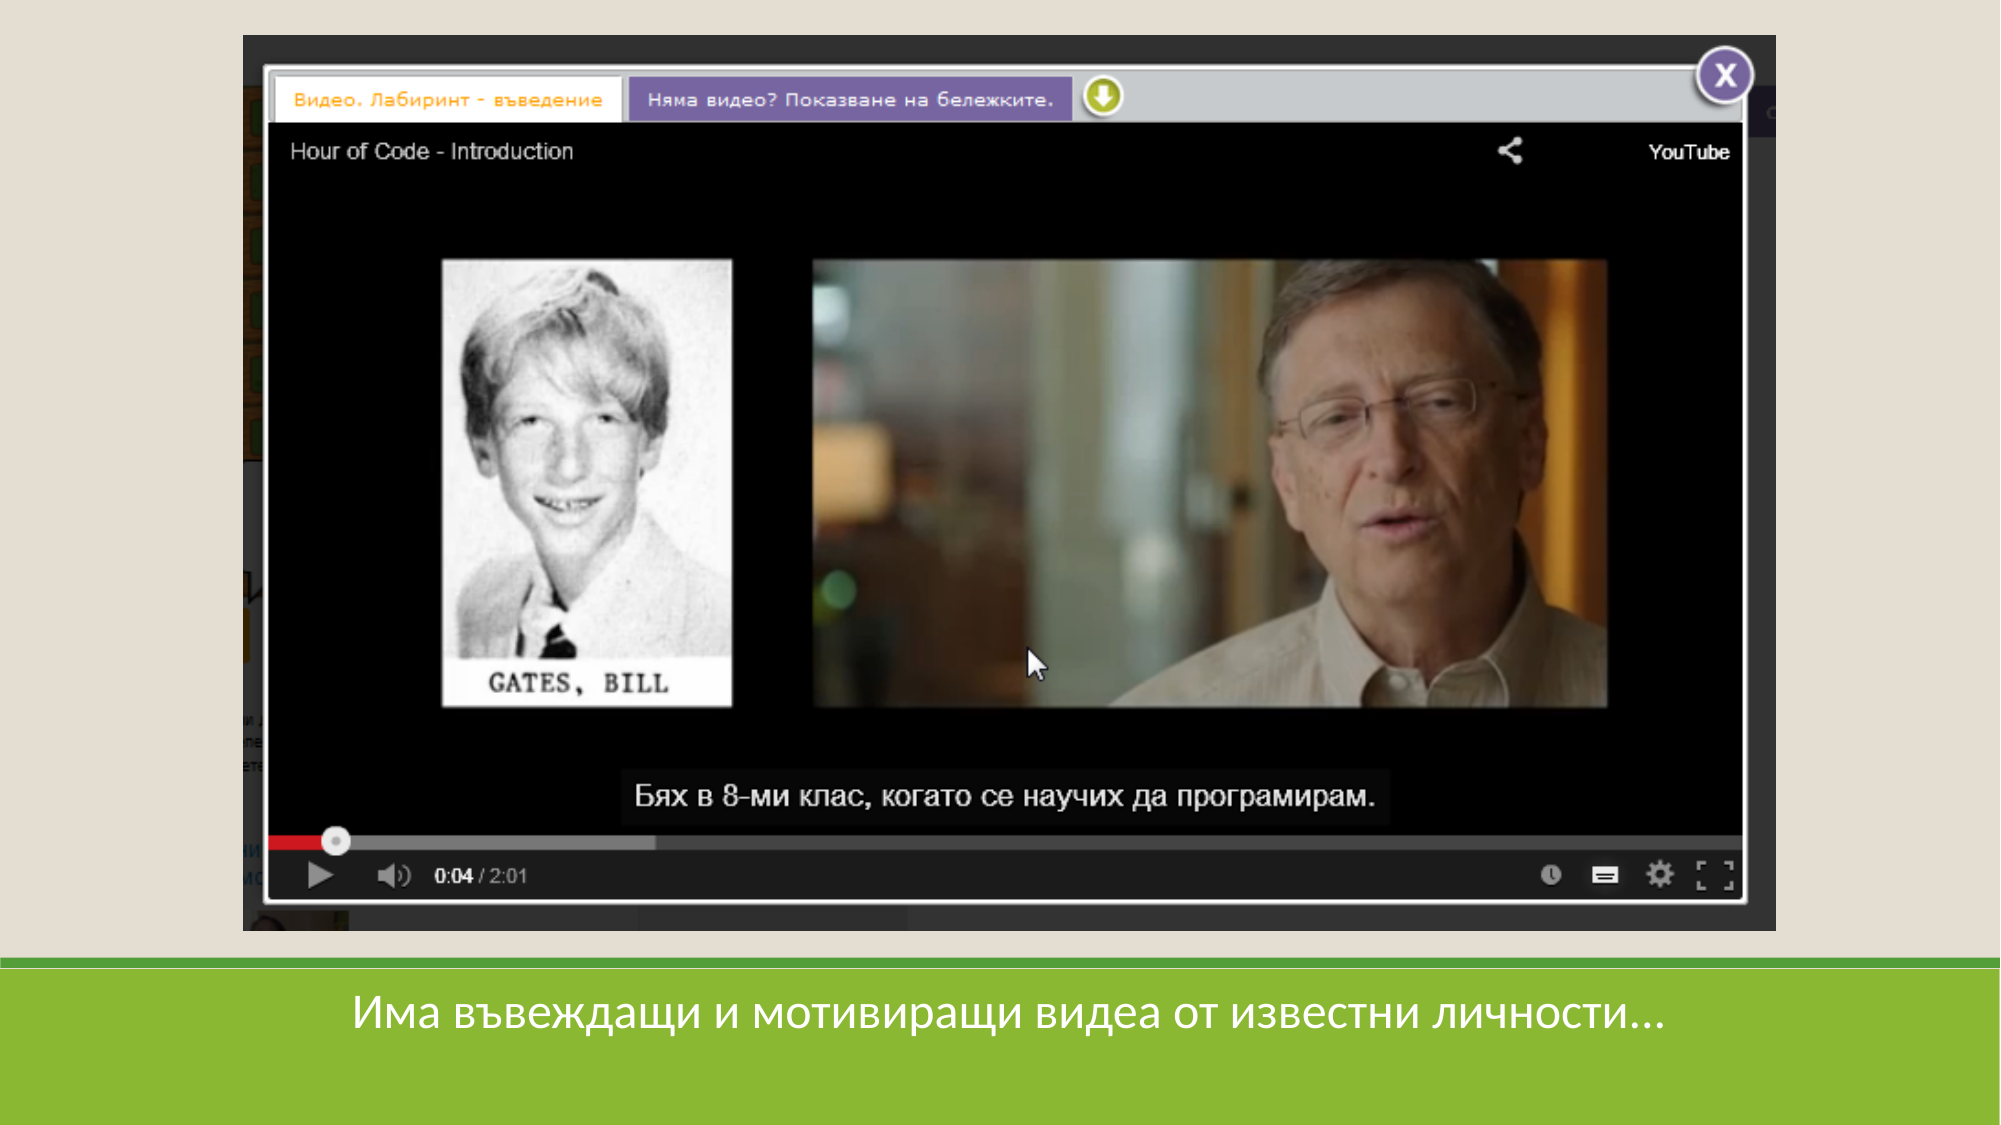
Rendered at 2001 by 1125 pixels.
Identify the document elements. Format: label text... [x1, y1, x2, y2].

list Има въвеждащи и мотивиращи видеа от известни личности... [179, 984, 1839, 1067]
picture [242, 35, 1776, 931]
